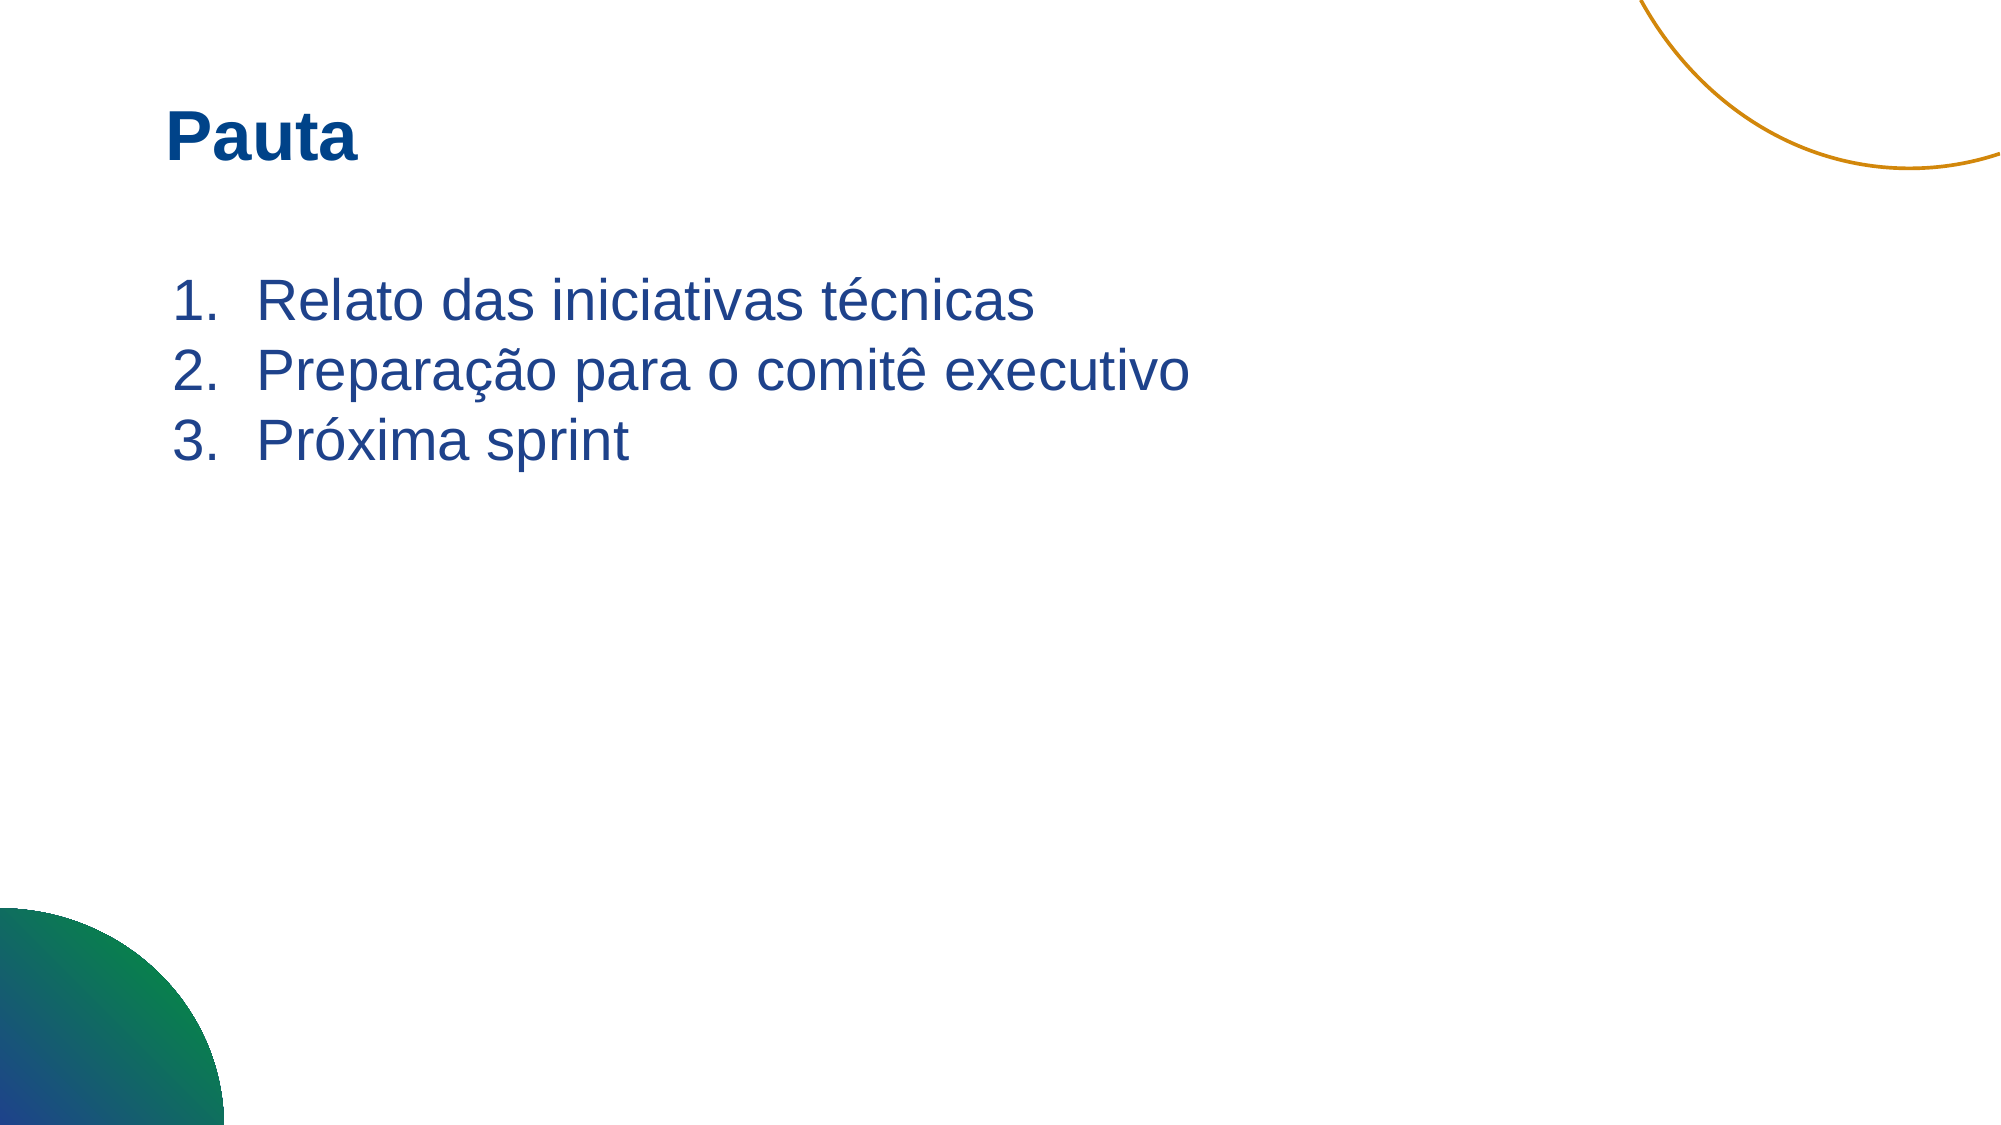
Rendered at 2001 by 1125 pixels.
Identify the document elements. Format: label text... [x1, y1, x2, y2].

text_box Relato das iniciativas técnicas Preparação para o comitê executivo Próxima sprint [157, 255, 1798, 1065]
text_box Pauta [157, 81, 1704, 184]
